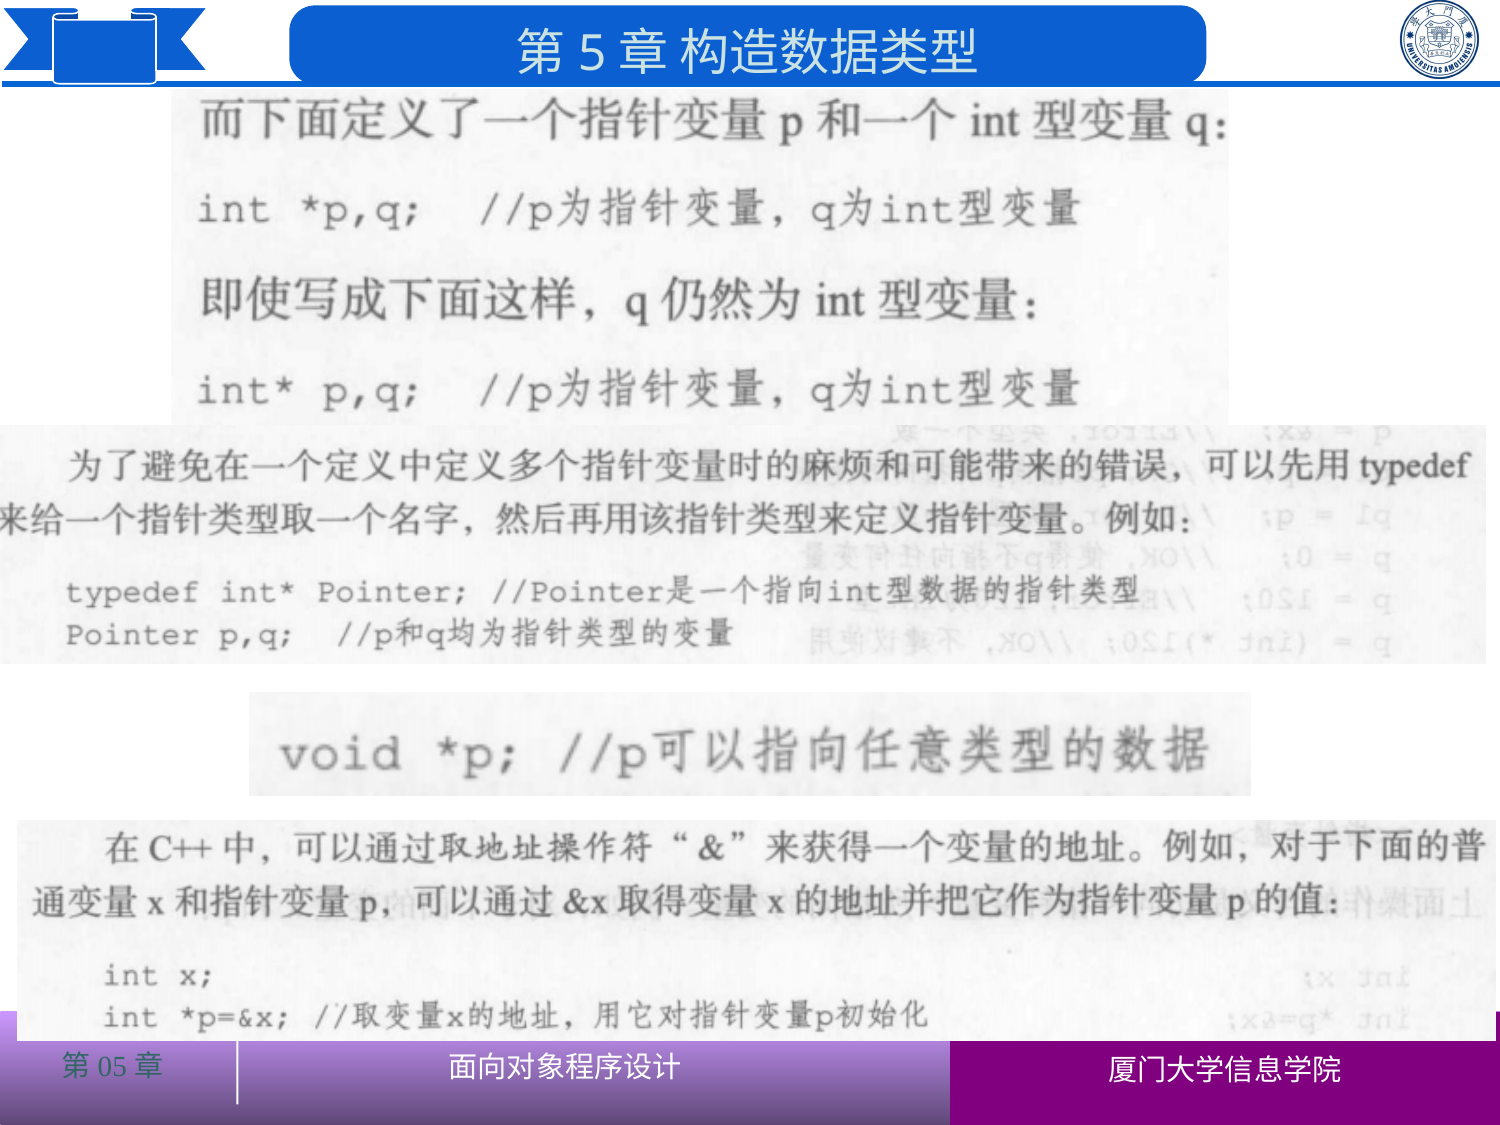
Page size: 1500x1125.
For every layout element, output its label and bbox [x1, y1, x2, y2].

picture [249, 692, 1251, 796]
picture [1399, 0, 1480, 80]
picture [17, 820, 1496, 1042]
picture [0, 89, 1486, 664]
slide_number [249, 1050, 463, 1100]
